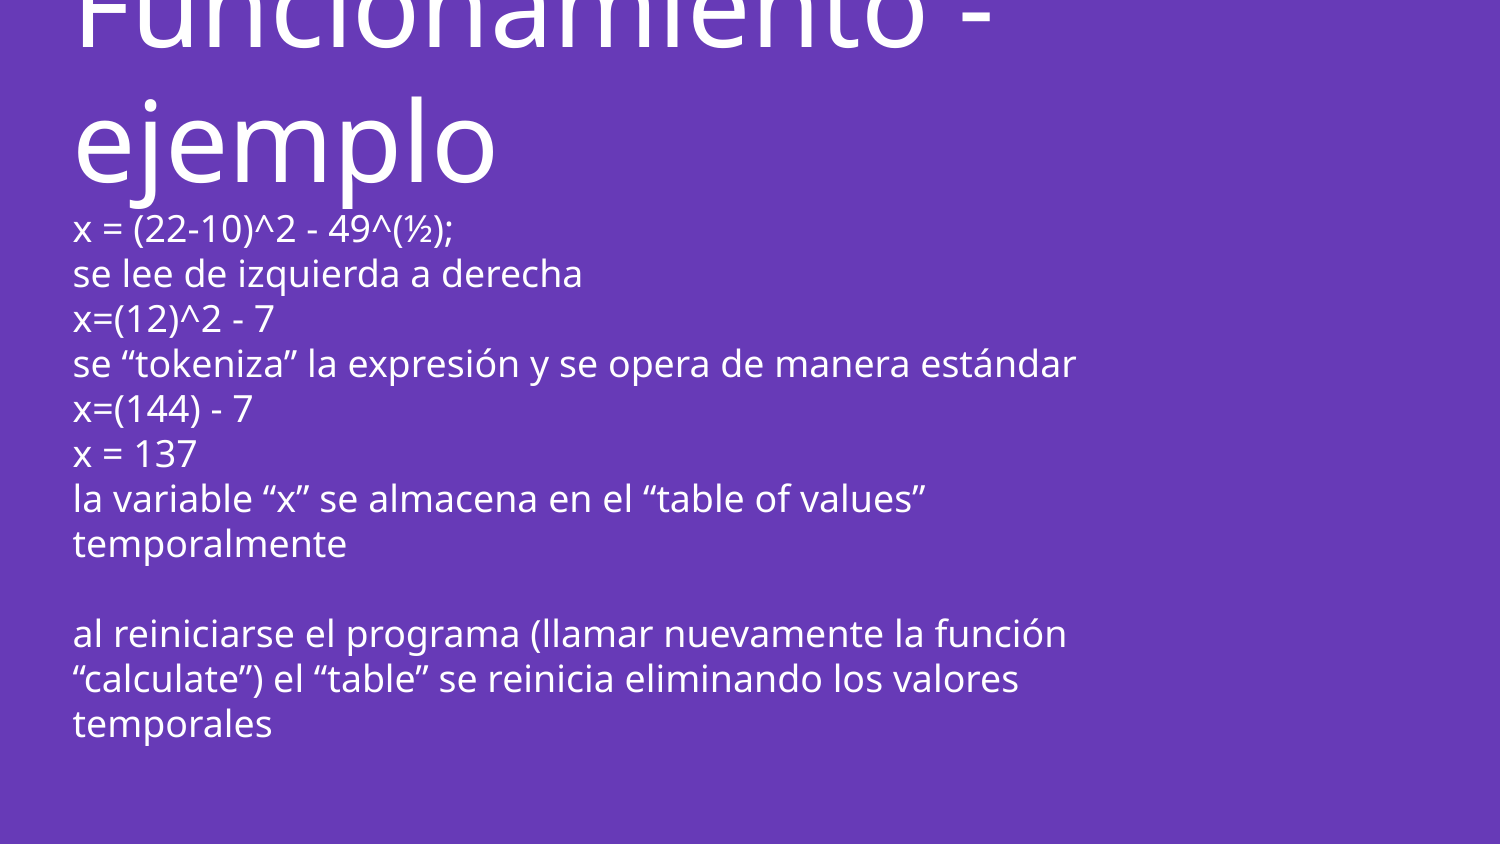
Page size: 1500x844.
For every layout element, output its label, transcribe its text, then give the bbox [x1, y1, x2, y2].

title Funcionamiento - ejemplo x = (22-10)^2 - 49^(½); se lee de izquierda a derecha x=(12)^2 - 7 se “tokeniza” la expresión y se opera de manera estándar x=(144) - 7 x = 137 la variable “x” se almacena en el “table of values” temporalmente al reiniciarse el programa (llamar nuevamente la función “calculate”) el “table” se reinicia eliminando los valores temporales [57, 52, 1197, 719]
